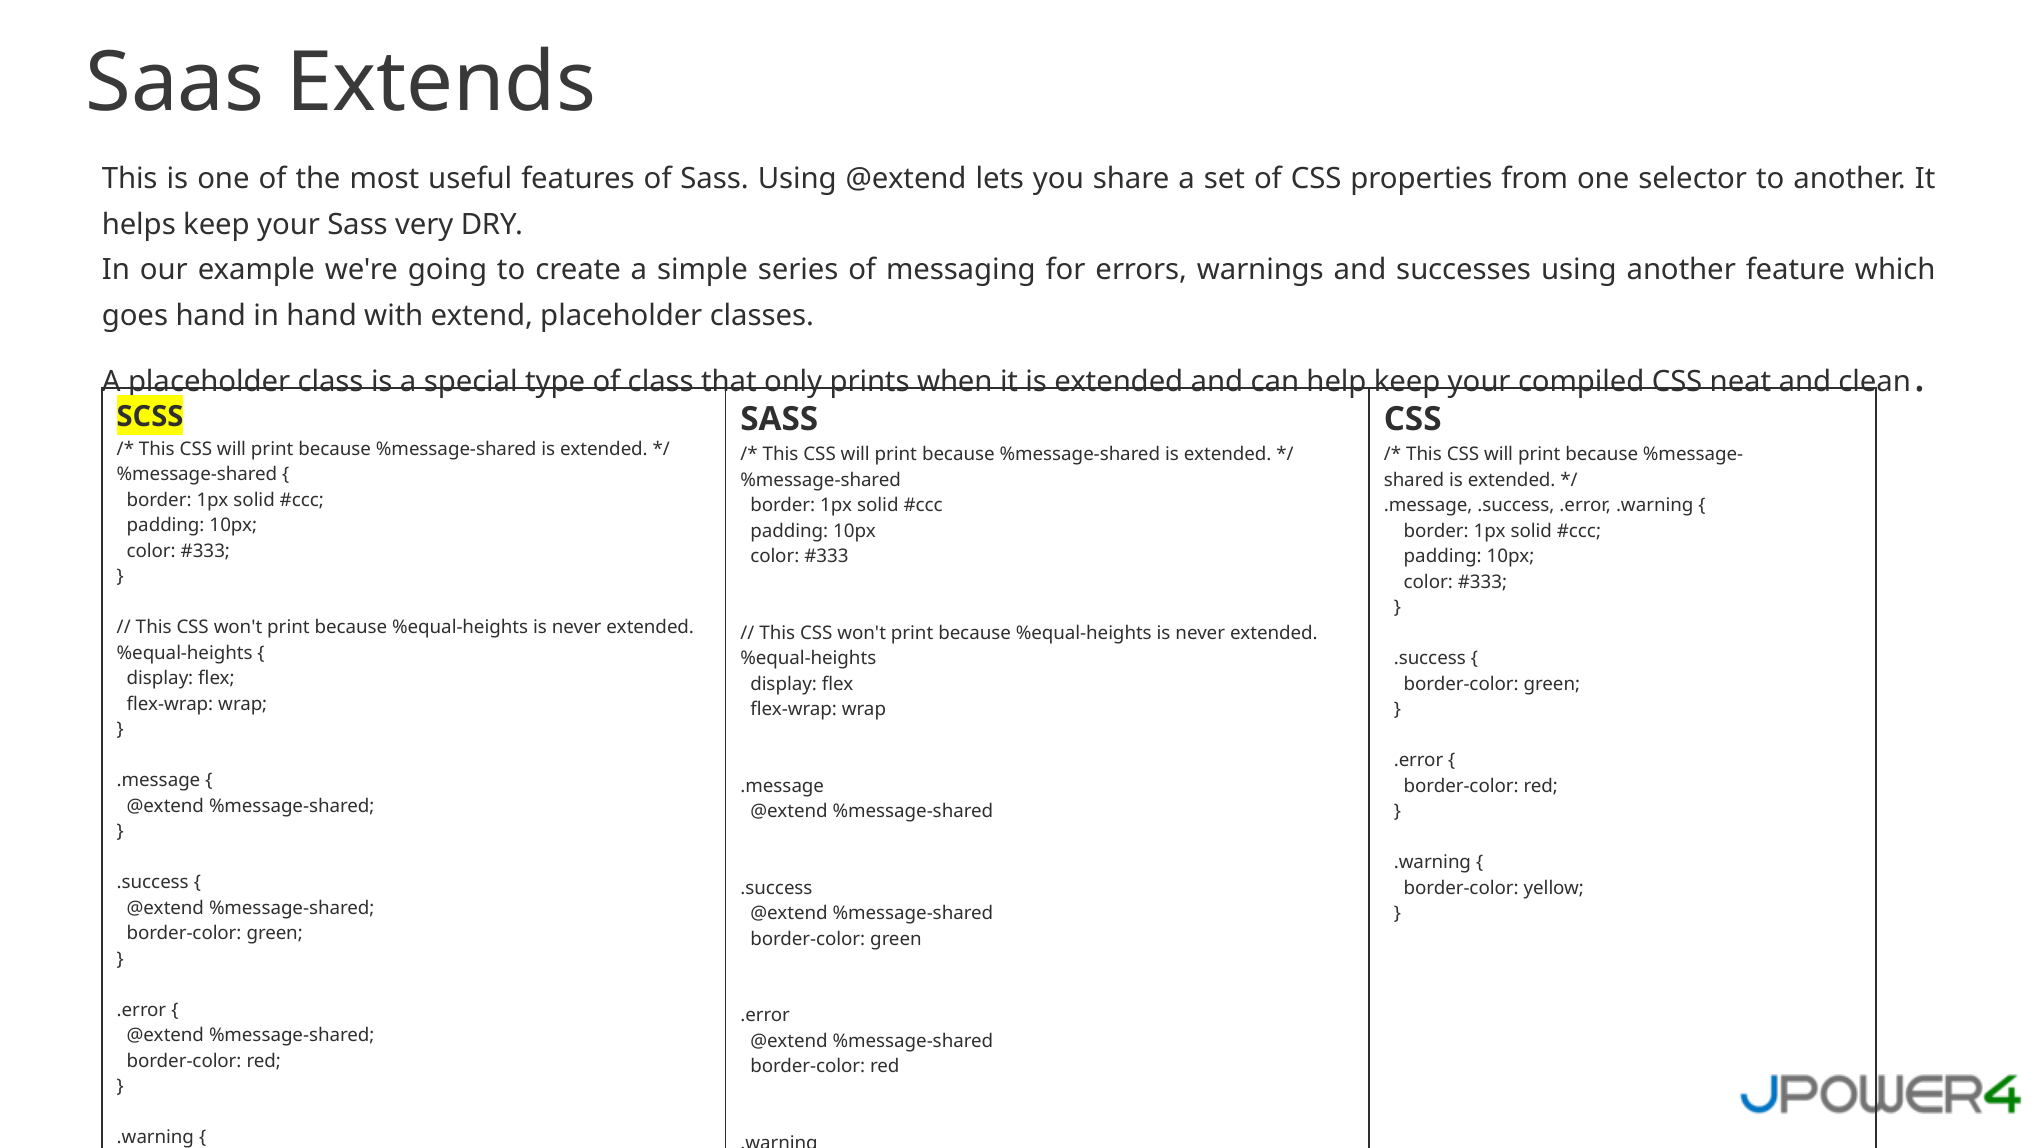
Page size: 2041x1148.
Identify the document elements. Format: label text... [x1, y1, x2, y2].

text_box Saas Extends [70, 30, 1970, 122]
picture [1877, 1073, 2026, 1119]
text_box This is one of the most useful features of Sass. Using @extend lets you share a set of CSS properties from one selector to another. It helps keep your Sass very DRY. In our example we're going to create a simple series of messaging for errors, warnings and successes using another feature which goes hand in hand with extend, placeholder classes. A placeholder class is a special type of class that only prints when it is extended and can help keep your compiled CSS neat and clean. [87, 141, 1954, 416]
table_header SCSS /* This CSS will print because %message-shared is extended. */ %message-shared { border: 1px solid #ccc; padding: 10px; color: #333; } // This CSS won't print because %equal-heights is never extended. %equal-heights { display: flex; flex-wrap: wrap; } .message { @extend %message-shared; } .success { @extend %message-shared; border-color: green; } .error { @extend %message-shared; border-color: red; } .warning { @extend %message-shared; border-color: yellow; } [103, 389, 725, 1148]
table_header SASS /* This CSS will print because %message-shared is extended. */ %message-shared border: 1px solid #ccc padding: 10px color: #333 // This CSS won't print because %equal-heights is never extended. %equal-heights display: flex flex-wrap: wrap .message @extend %message-shared .success @extend %message-shared border-color: green .error @extend %message-shared border-color: red .warning @extend %message-shared border-color: yellow [726, 389, 1368, 1148]
table_header CSS /* This CSS will print because %message-shared is extended. */ .message, .success, .error, .warning { border: 1px solid #ccc; padding: 10px; color: #333; } .success { border-color: green; } .error { border-color: red; } .warning { border-color: yellow; } [1370, 389, 1875, 1148]
